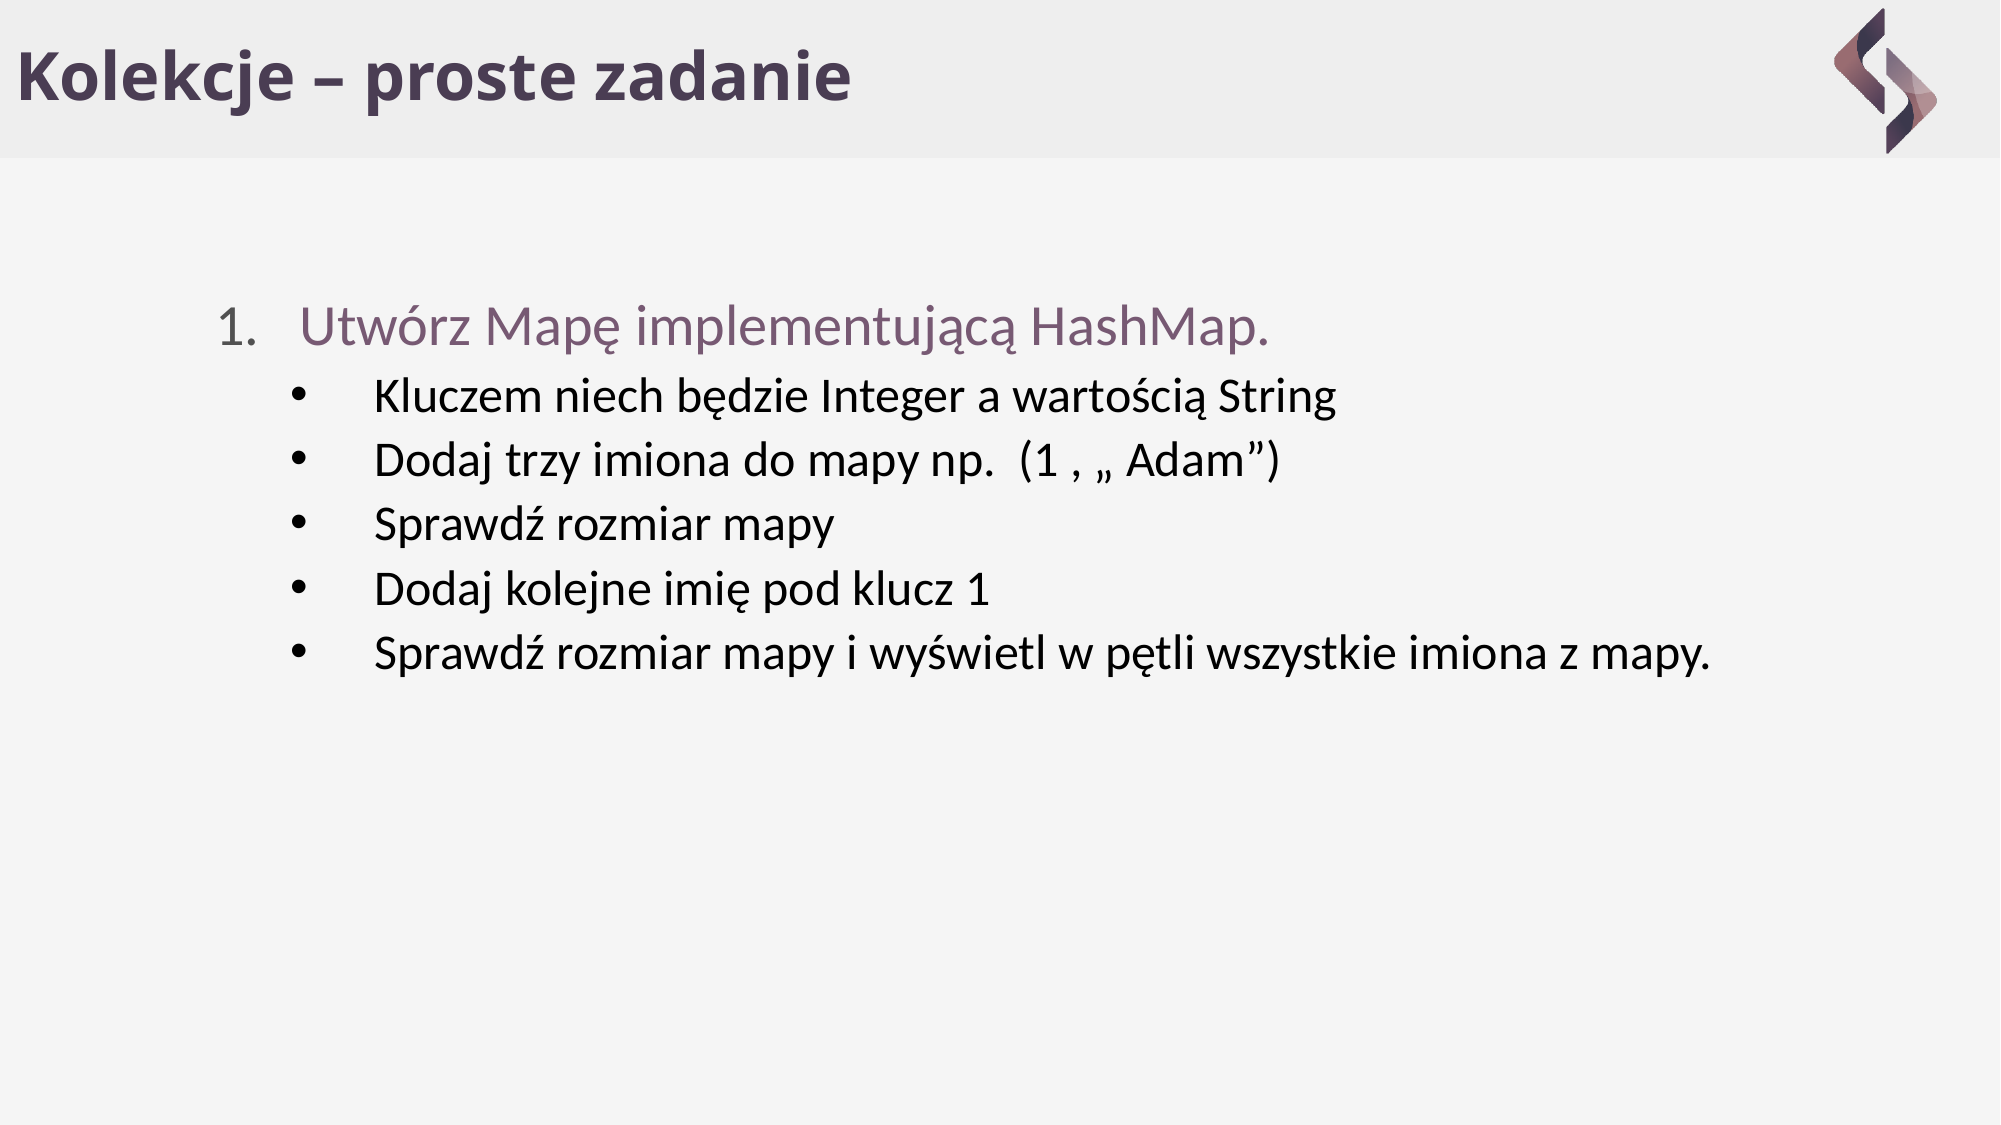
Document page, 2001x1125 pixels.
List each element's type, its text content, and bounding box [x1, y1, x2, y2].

picture [1787, 0, 2001, 166]
list Utwórz Mapę implementującą HashMap. Kluczem niech będzie Integer a wartością String Dodaj trzy imiona do mapy np. (1 , „ Adam”) Sprawdź rozmiar mapy Dodaj kolejne imię pod klucz 1 Sprawdź rozmiar mapy i wyświetl w pętli wszystkie imiona z mapy. [162, 288, 1875, 1032]
title Kolekcje – proste zadanie [0, 0, 1788, 158]
